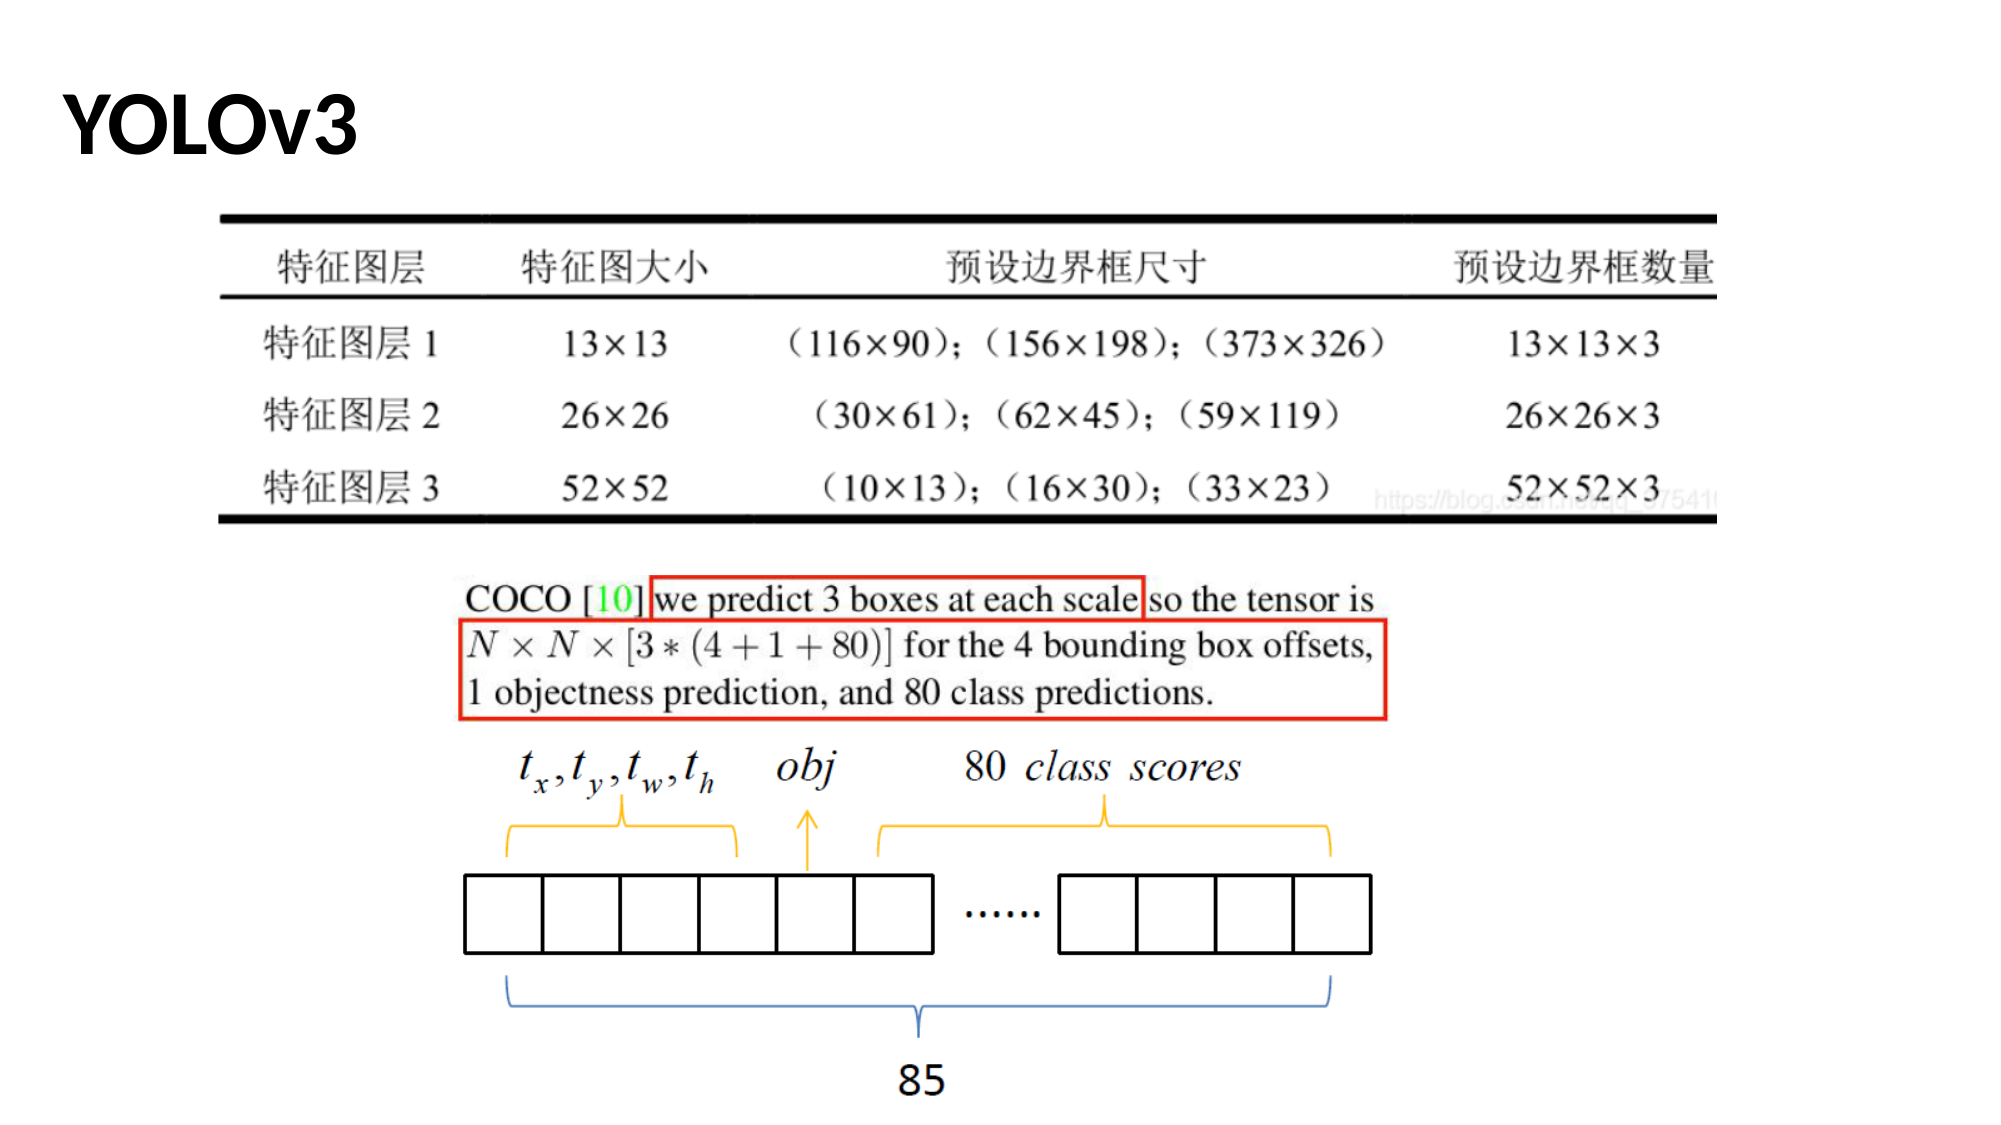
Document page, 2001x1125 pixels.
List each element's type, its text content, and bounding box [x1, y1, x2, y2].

picture [216, 211, 1717, 526]
text_box YOLOv3 [48, 55, 374, 181]
picture [452, 575, 1390, 722]
picture [452, 733, 1384, 1102]
